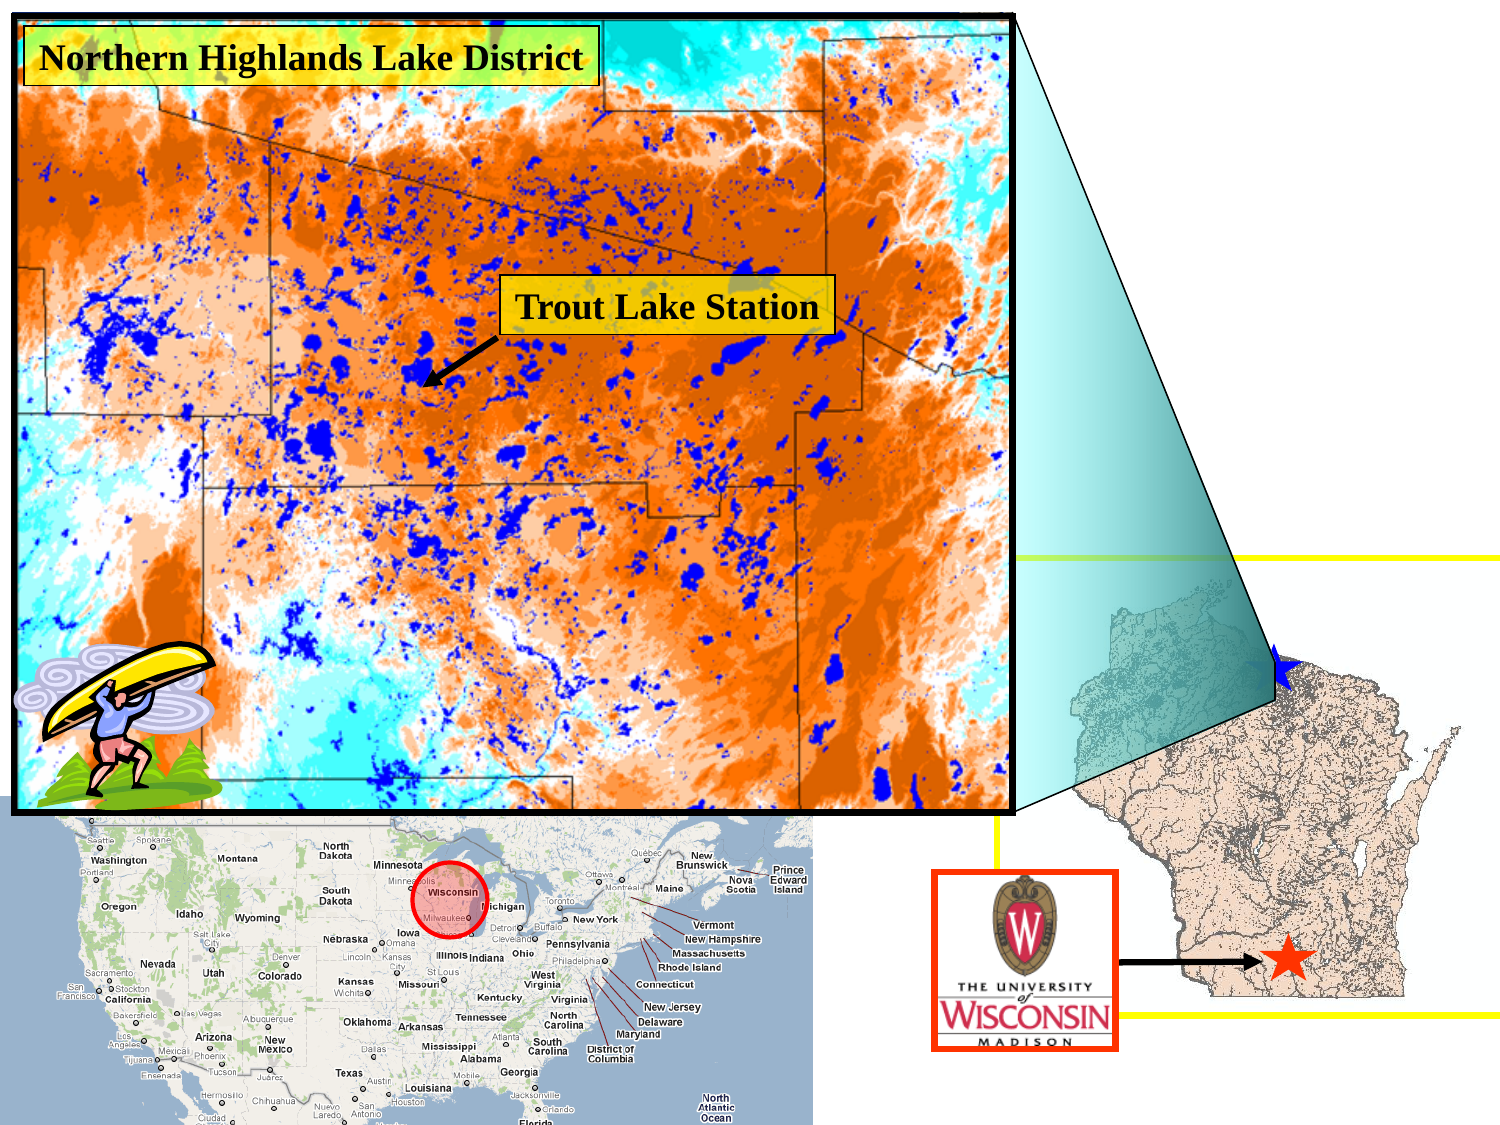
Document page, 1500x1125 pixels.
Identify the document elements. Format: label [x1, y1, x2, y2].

picture [0, 12, 1500, 1125]
text_box [1016, 21, 1234, 559]
